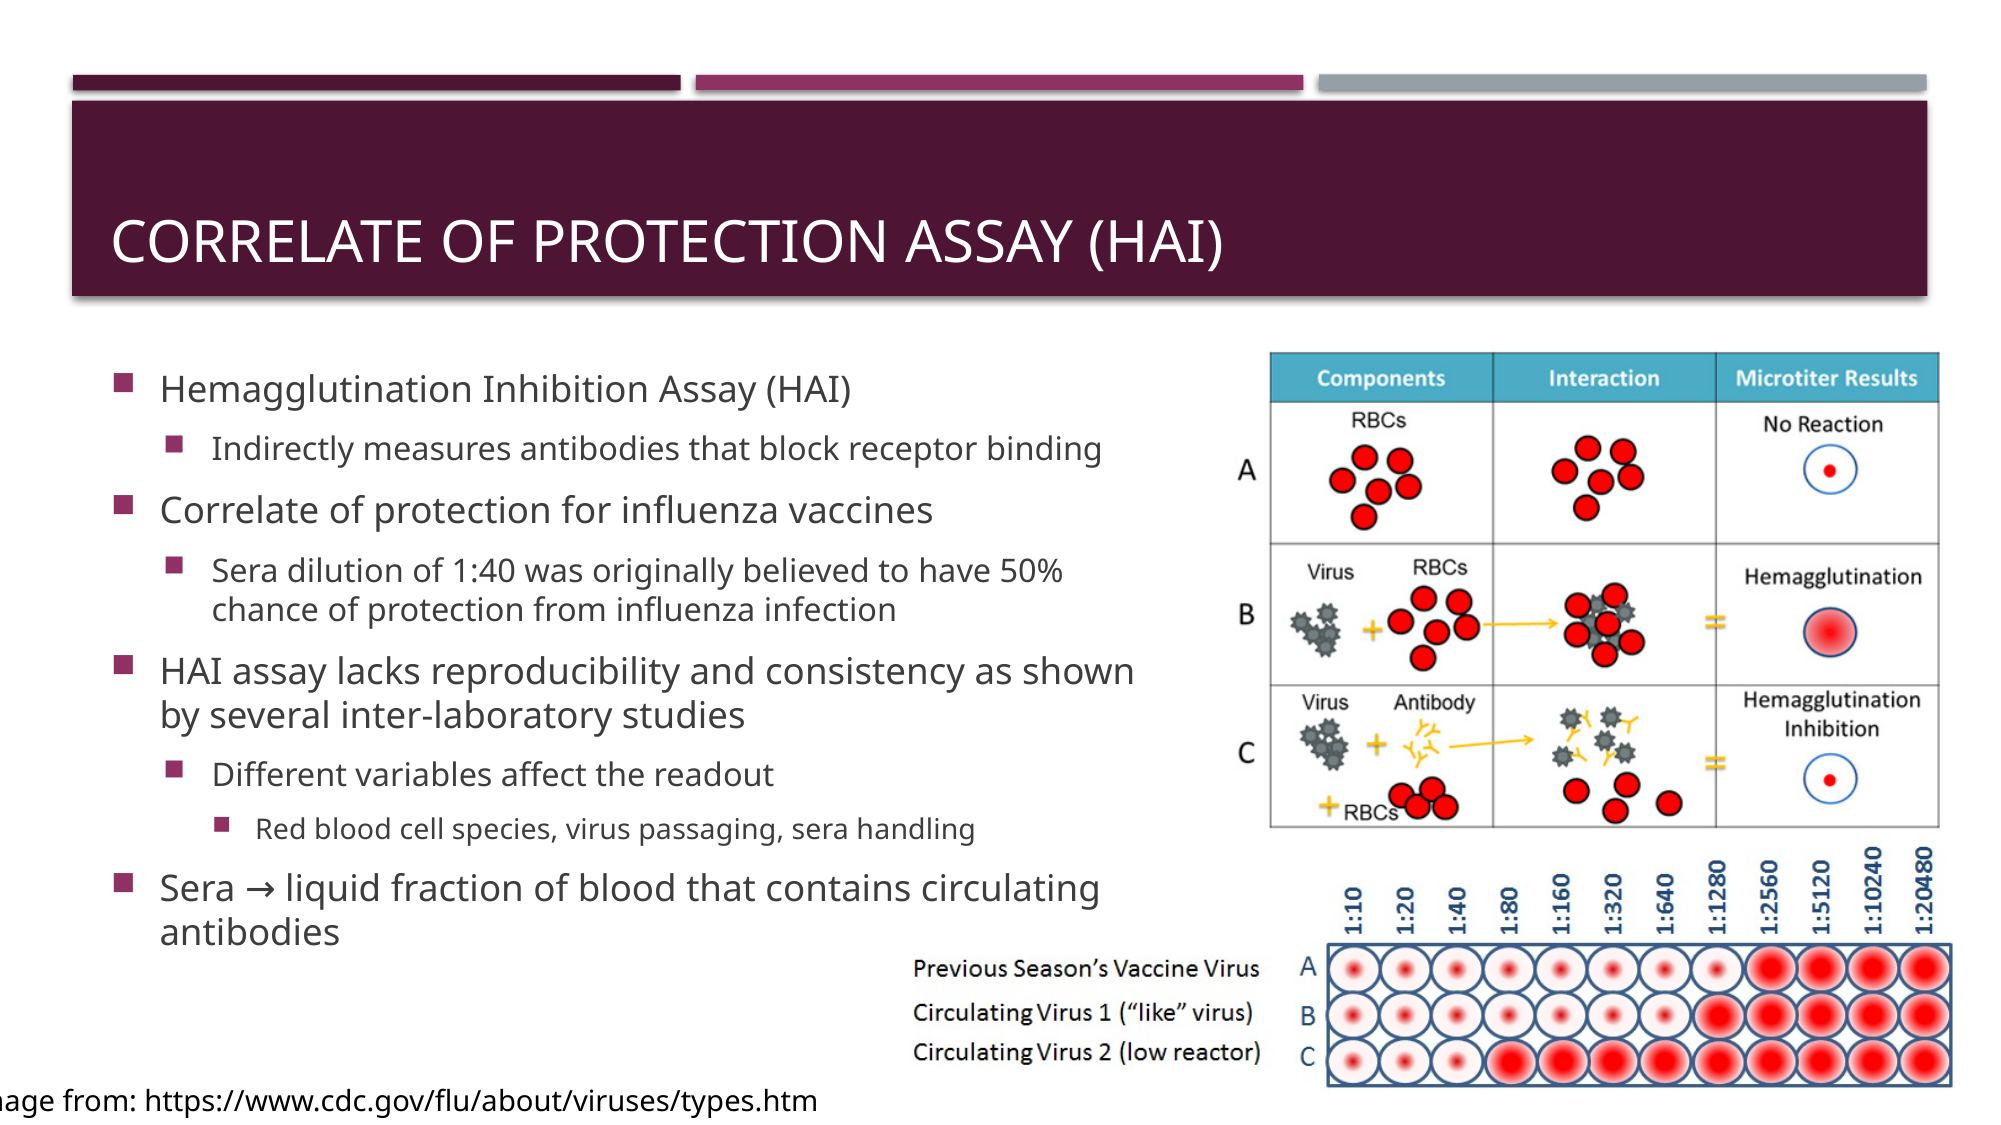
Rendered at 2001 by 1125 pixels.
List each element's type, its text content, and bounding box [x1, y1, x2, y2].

list Hemagglutination Inhibition Assay (HAI) Indirectly measures antibodies that block receptor binding Correlate of protection for influenza vaccines Sera dilution of 1:40 was originally believed to have 50% chance of protection from influenza infection HAI assay lacks reproducibility and consistency as shown by several inter-laboratory studies Different variables affect the readout Red blood cell species, virus passaging, sera handling Sera → liquid fraction of blood that contains circulating antibodies [95, 357, 1185, 962]
title Correlate of Protection assay (HAI) [95, 115, 1905, 282]
picture [896, 317, 1957, 1093]
text_box Image from: https://www.cdc.gov/flu/about/viruses/types.htm [0, 1074, 834, 1125]
